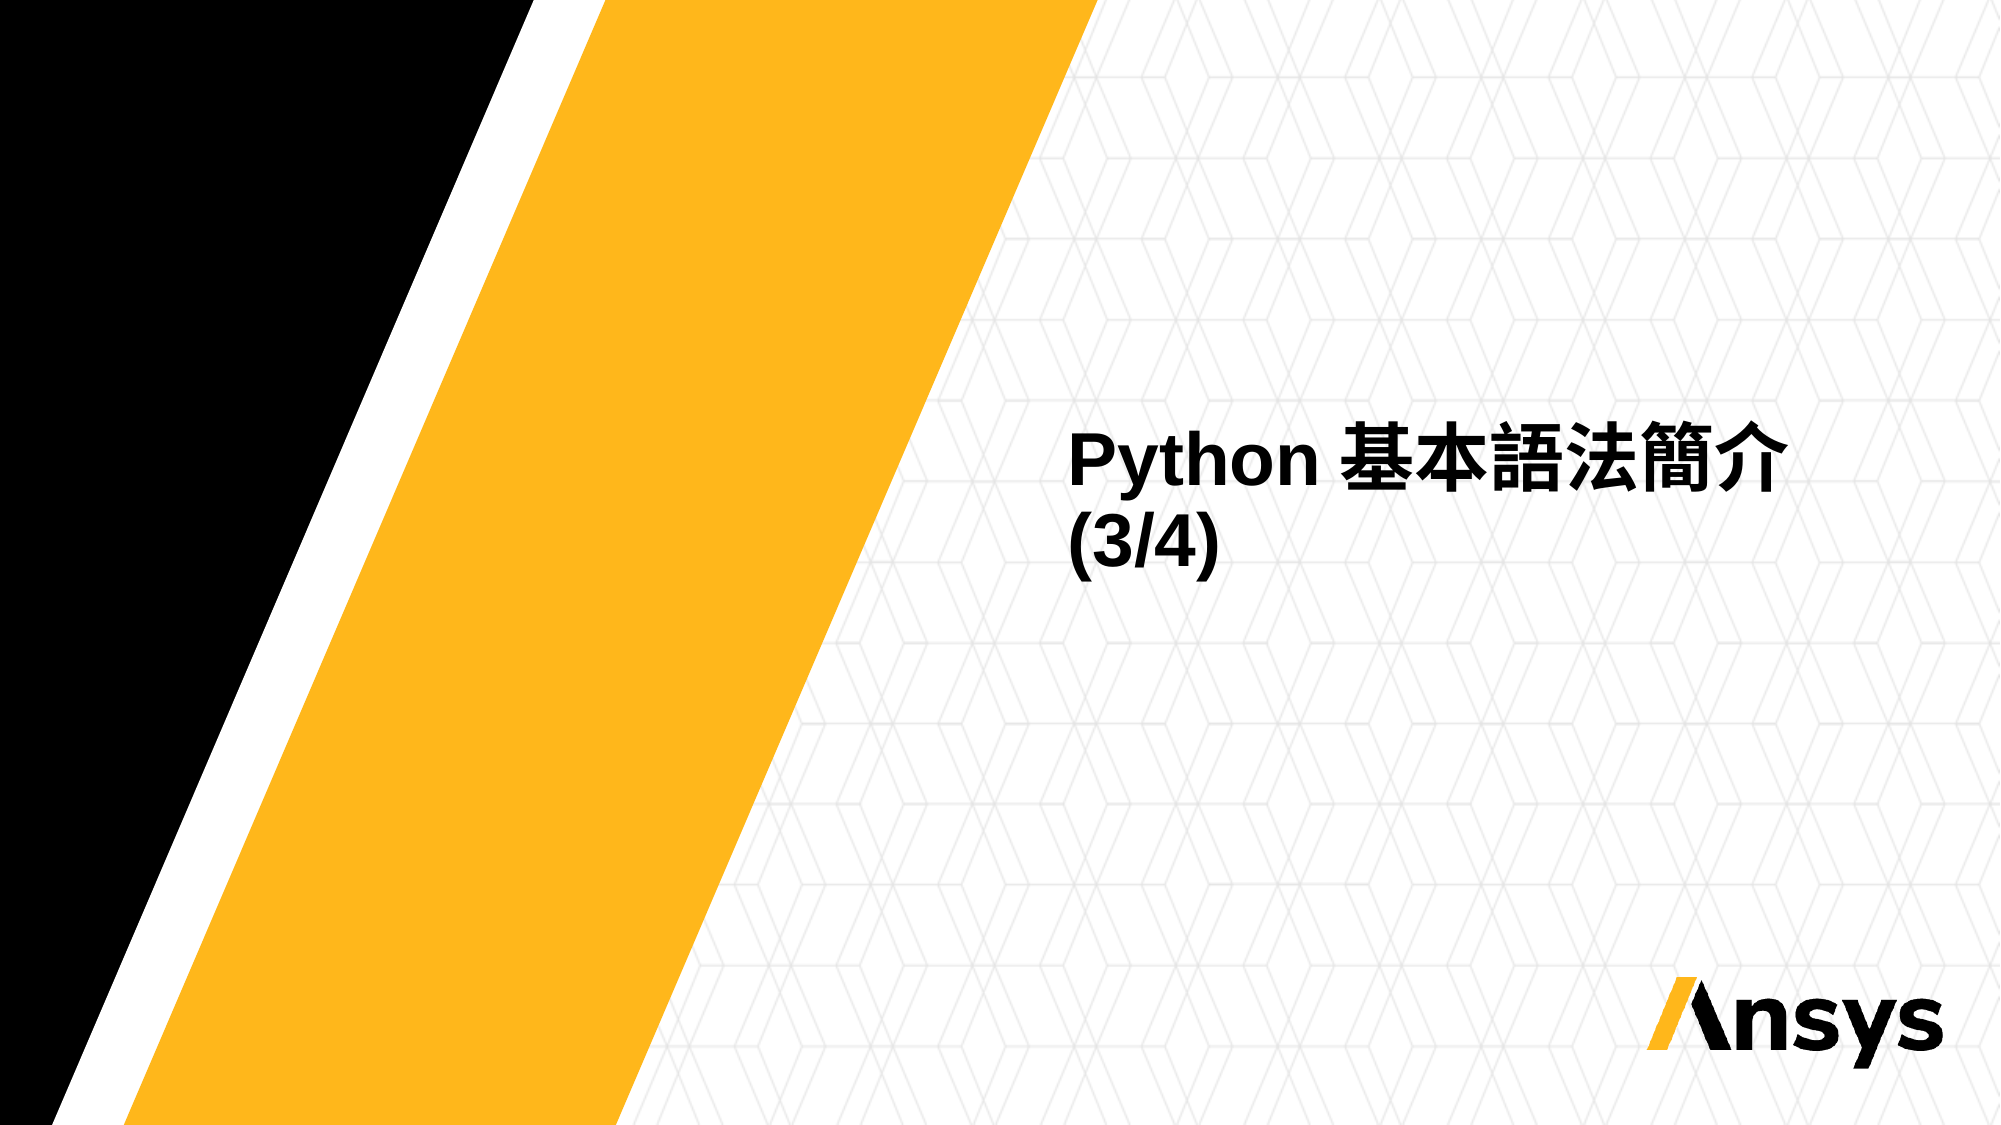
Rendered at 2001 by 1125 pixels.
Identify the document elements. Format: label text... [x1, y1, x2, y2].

picture [1646, 977, 1943, 1069]
list Python基本語法簡介(3/4) [1052, 413, 1938, 652]
